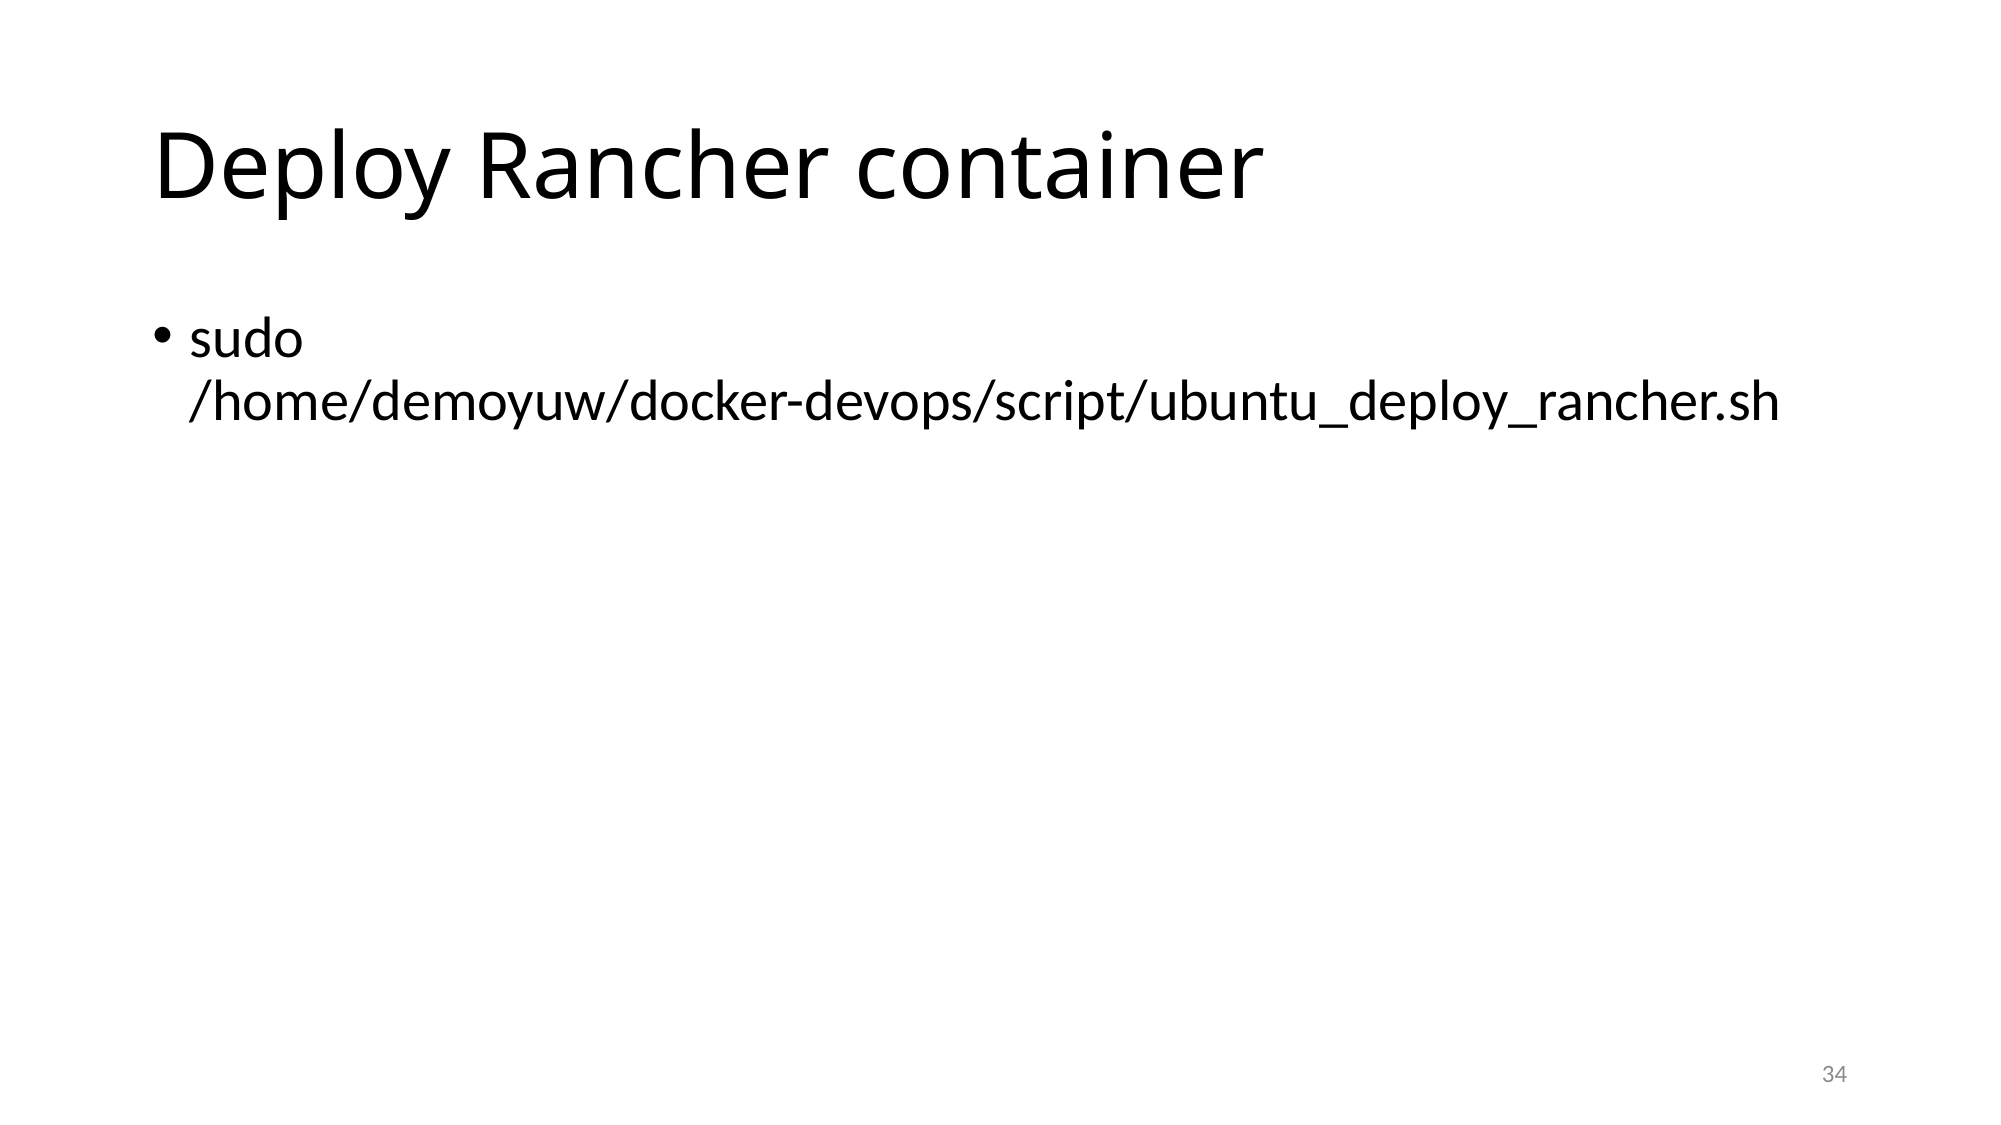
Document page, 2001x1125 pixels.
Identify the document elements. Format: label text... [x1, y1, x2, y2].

title Deploy Rancher container [137, 59, 1863, 278]
list sudo /home/demoyuw/docker-devops/script/ubuntu_deploy_rancher.sh [137, 299, 1863, 1014]
slide_number 34 [1412, 1042, 1863, 1103]
